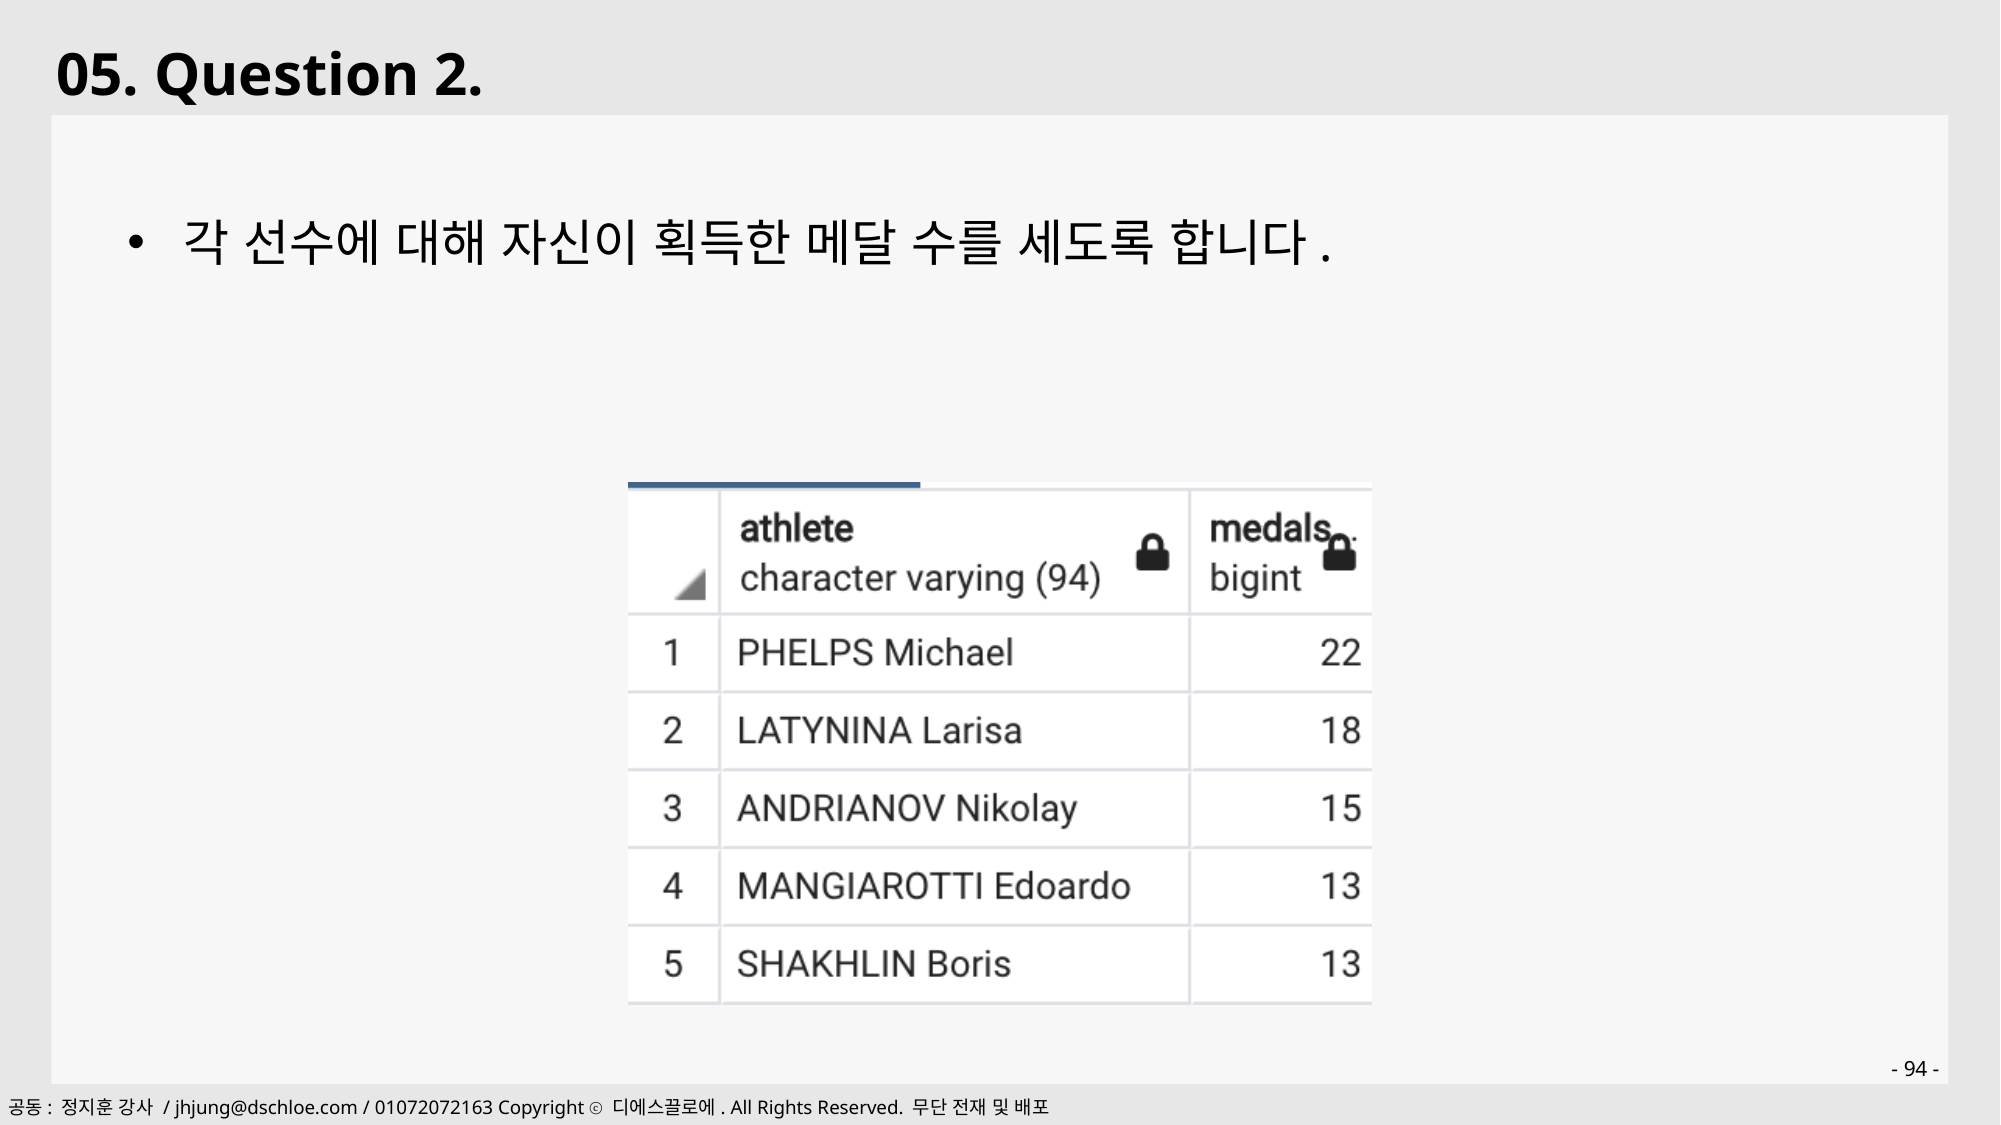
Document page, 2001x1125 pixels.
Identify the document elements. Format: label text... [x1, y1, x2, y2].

text_box 각 선수에 대해 자신이 획득한 메달 수를 세도록 합니다. [112, 204, 1955, 279]
text_box 05. Question 2. [41, 30, 500, 115]
slide_number - 94 - [1504, 1039, 1955, 1100]
picture [628, 481, 1372, 1005]
